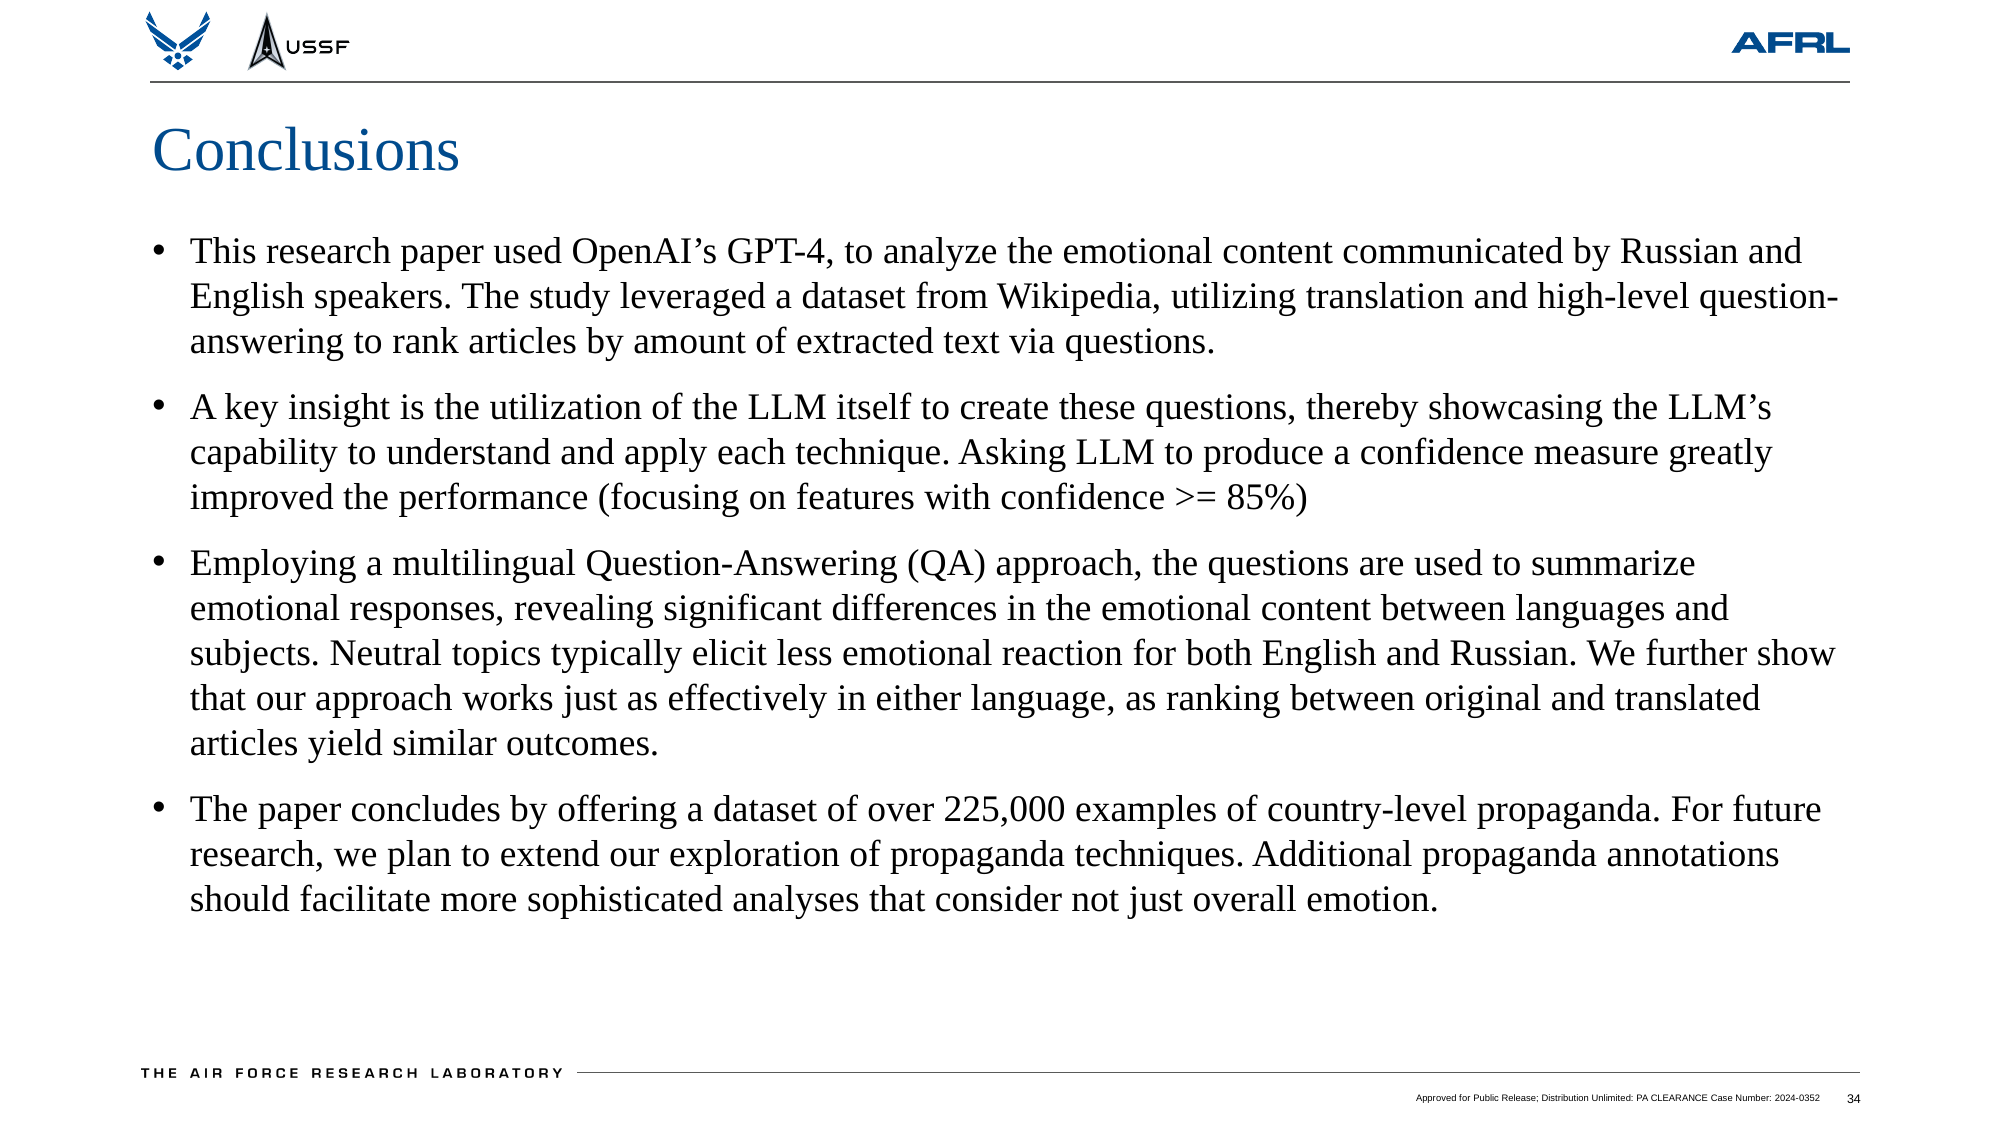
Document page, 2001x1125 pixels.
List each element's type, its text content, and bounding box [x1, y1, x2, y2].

list Approved for Public Release; Distribution Unlimited: PA CLEARANCE Case Number: 2024-0352 [1289, 1086, 1835, 1111]
picture [141, 1068, 562, 1078]
title Conclusions [137, 98, 1863, 203]
picture [1731, 32, 1850, 53]
list This research paper used OpenAI’s GPT-4, to analyze the emotional content communicated by Russian and English speakers. The study leveraged a dataset from Wikipedia, utilizing translation and high-level question-answering to rank articles by amount of extracted text via questions. A key insight is the utilization of the LLM itself to create these questions, thereby showcasing the LLM’s capability to understand and apply each technique. Asking LLM to produce a confidence measure greatly improved the performance (focusing on features with confidence >= 85%) Employing a multilingual Question-Answering (QA) approach, the questions are used to summarize emotional responses, revealing significant differences in the emotional content between languages and subjects. Neutral topics typically elicit less emotional reaction for both English and Russian. We further show that our approach works just as effectively in either language, as ranking between original and translated articles yield similar outcomes. The paper concludes by offering a dataset of over 225,000 examples of country-level propaganda. For future research, we plan to extend our exploration of propaganda techniques. Additional propaganda annotations should facilitate more sophisticated analyses that consider not just overall emotion. [137, 219, 1863, 1043]
picture [144, 11, 212, 73]
picture [247, 11, 350, 71]
